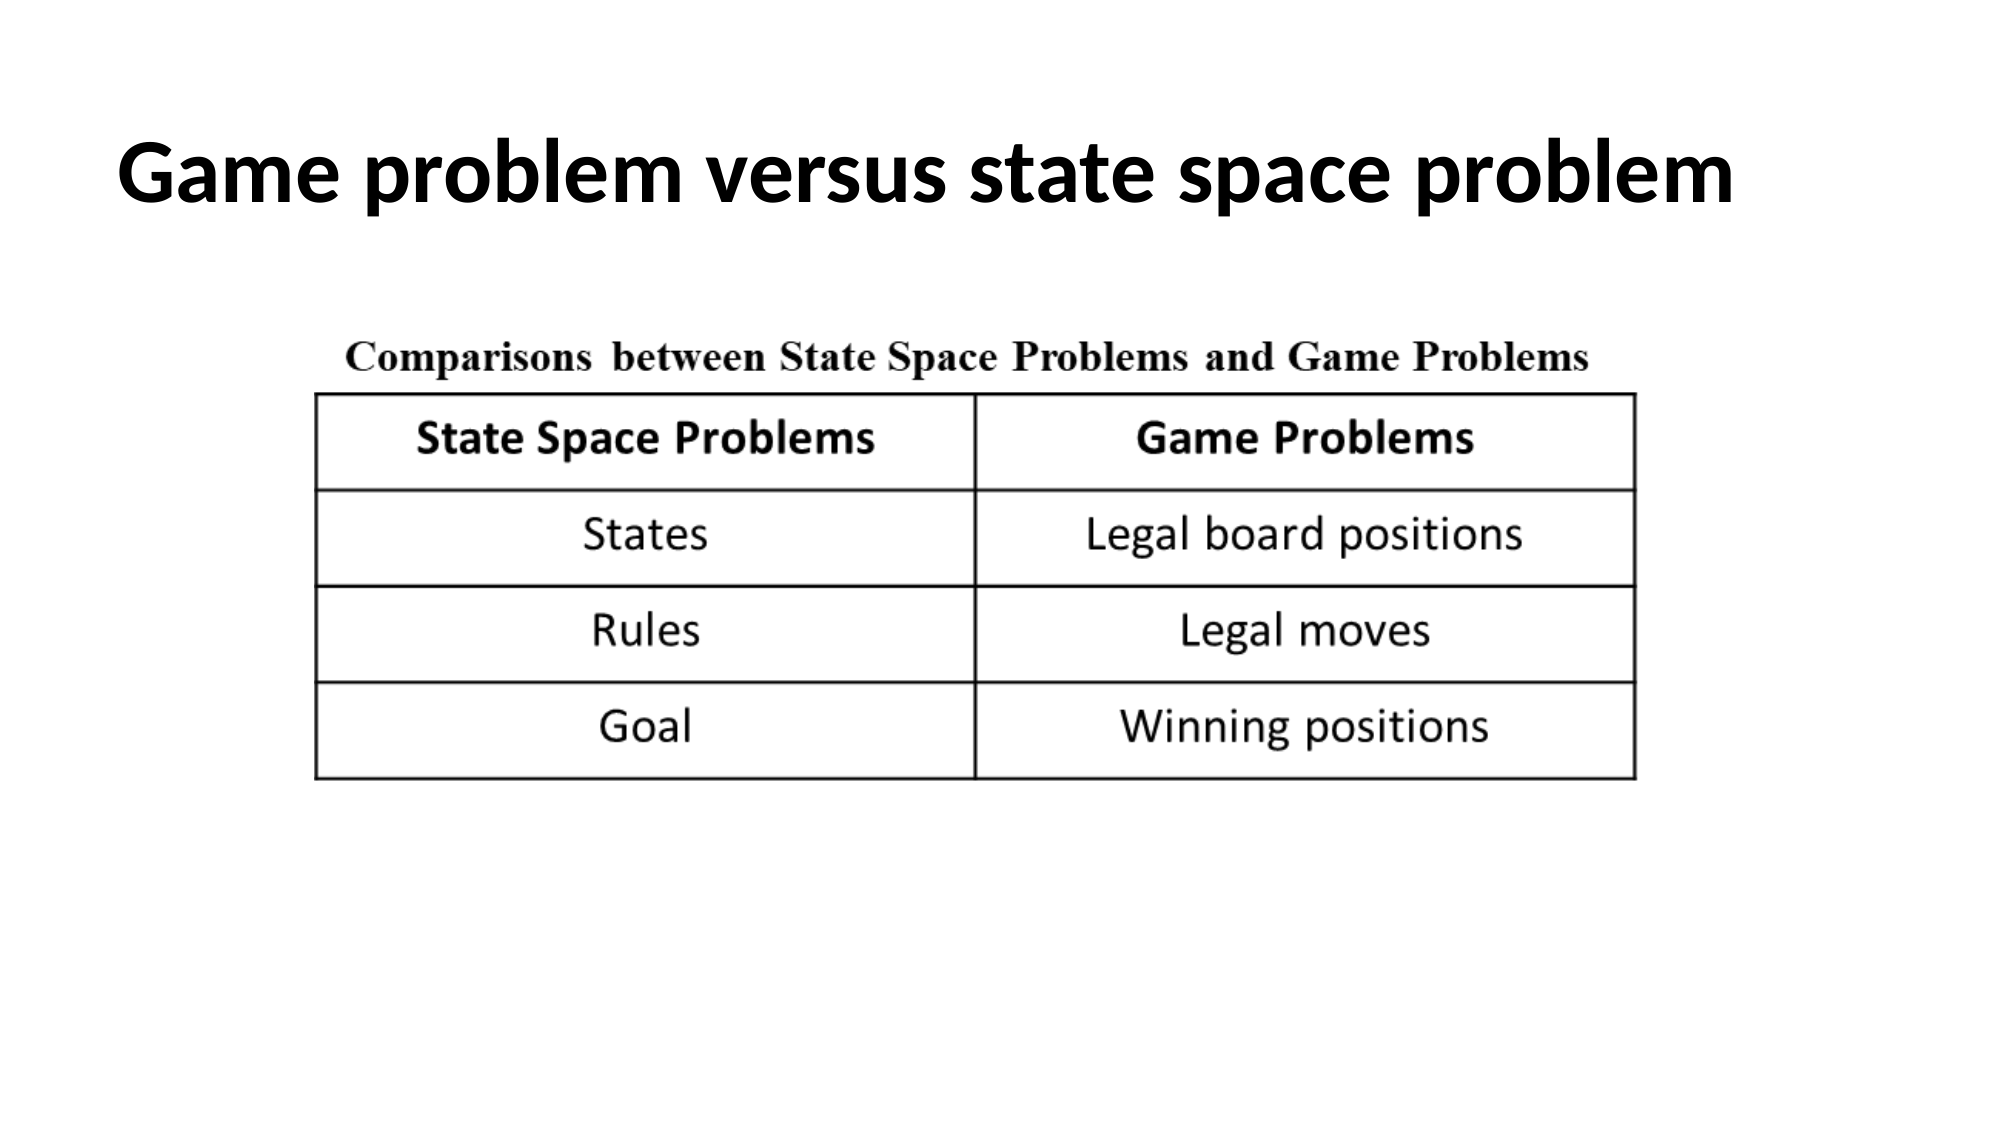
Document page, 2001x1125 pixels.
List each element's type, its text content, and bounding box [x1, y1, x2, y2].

picture [314, 314, 1639, 788]
title Game problem versus state space problem [102, 113, 1923, 231]
